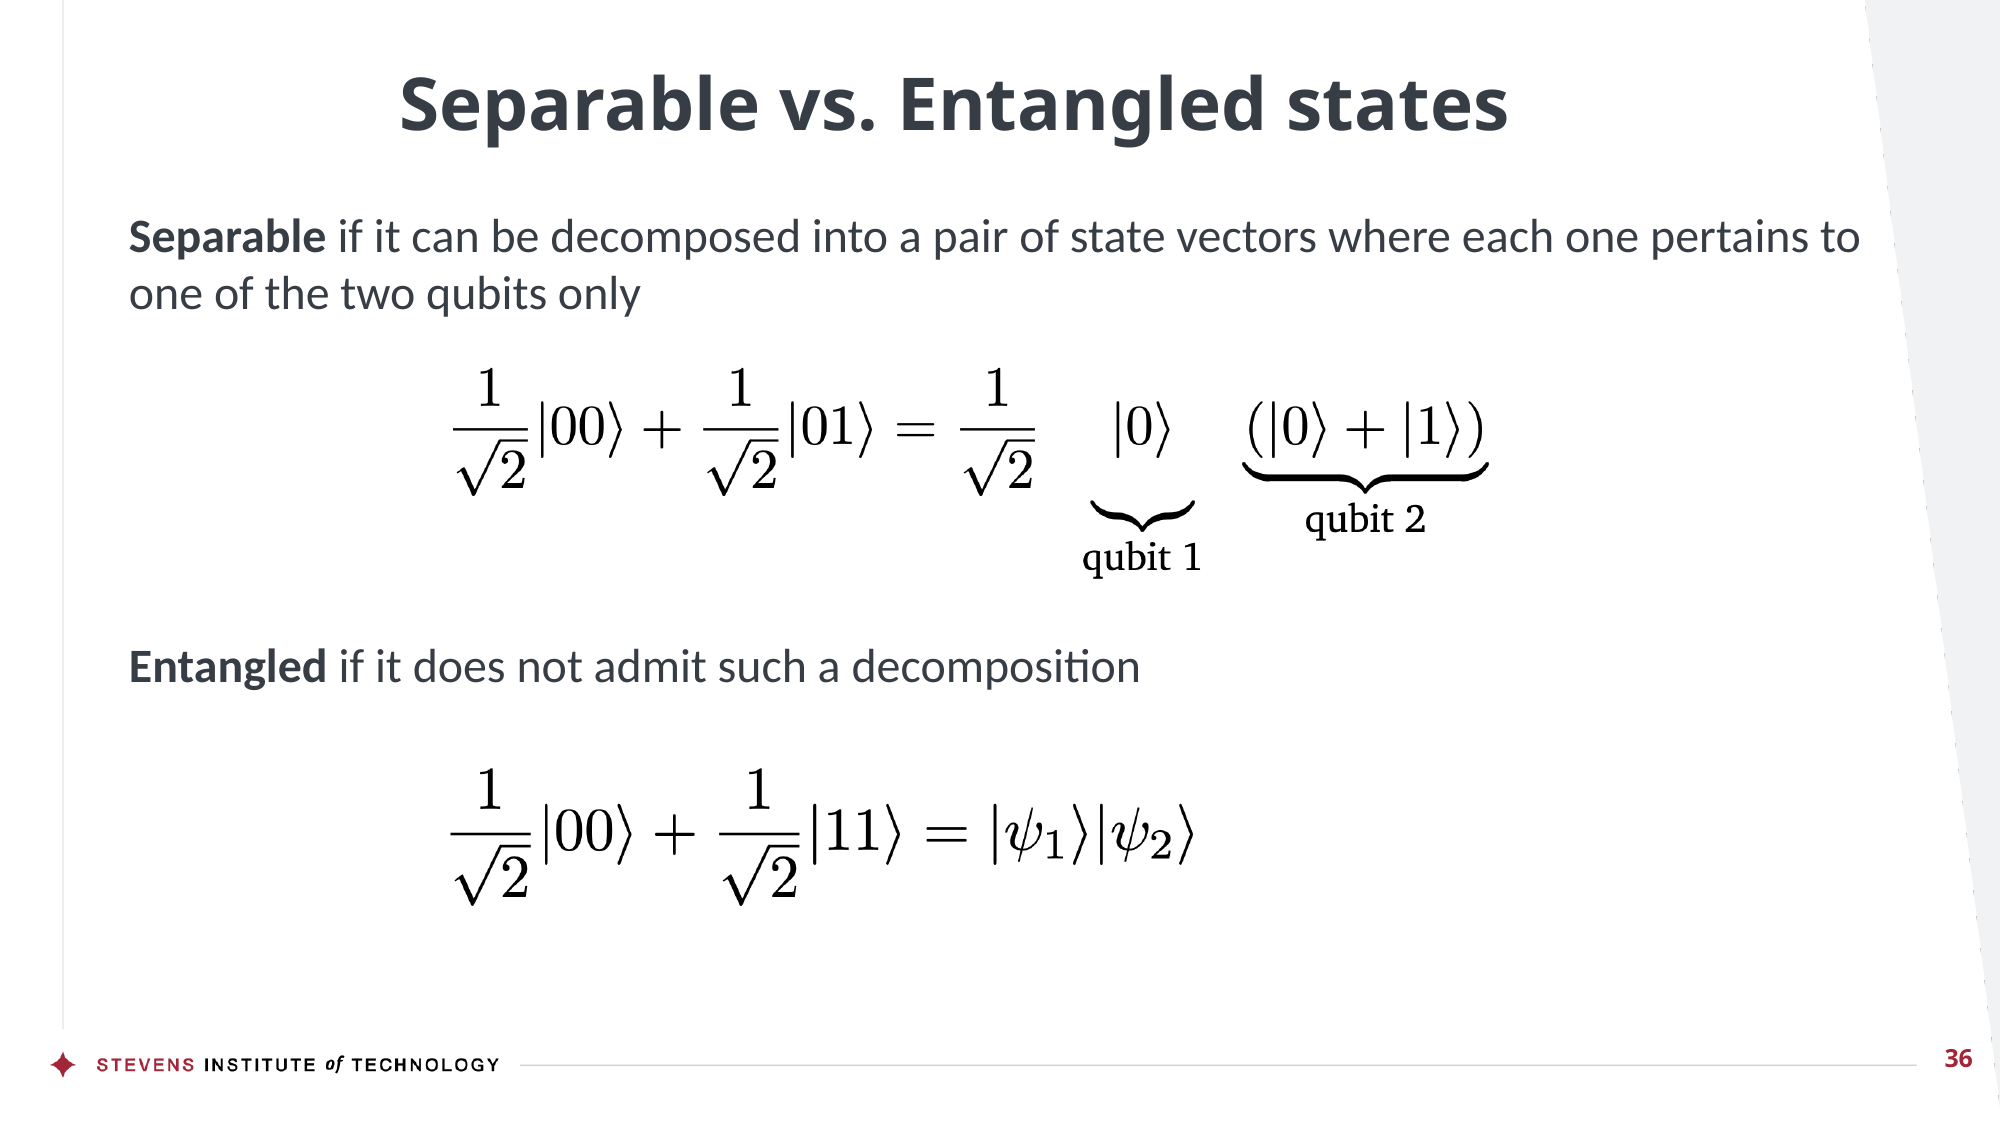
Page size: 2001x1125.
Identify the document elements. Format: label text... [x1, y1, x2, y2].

title Separable vs. Entangled states [106, 59, 1804, 181]
text_box Separable if it can be decomposed into a pair of state vectors where each one pertains to one of the two qubits only [114, 197, 1886, 327]
picture [418, 345, 1491, 588]
slide_number 36 [1538, 1029, 1988, 1090]
picture [418, 739, 1209, 932]
text_box Entangled if it does not admit such a decomposition [114, 627, 1886, 700]
